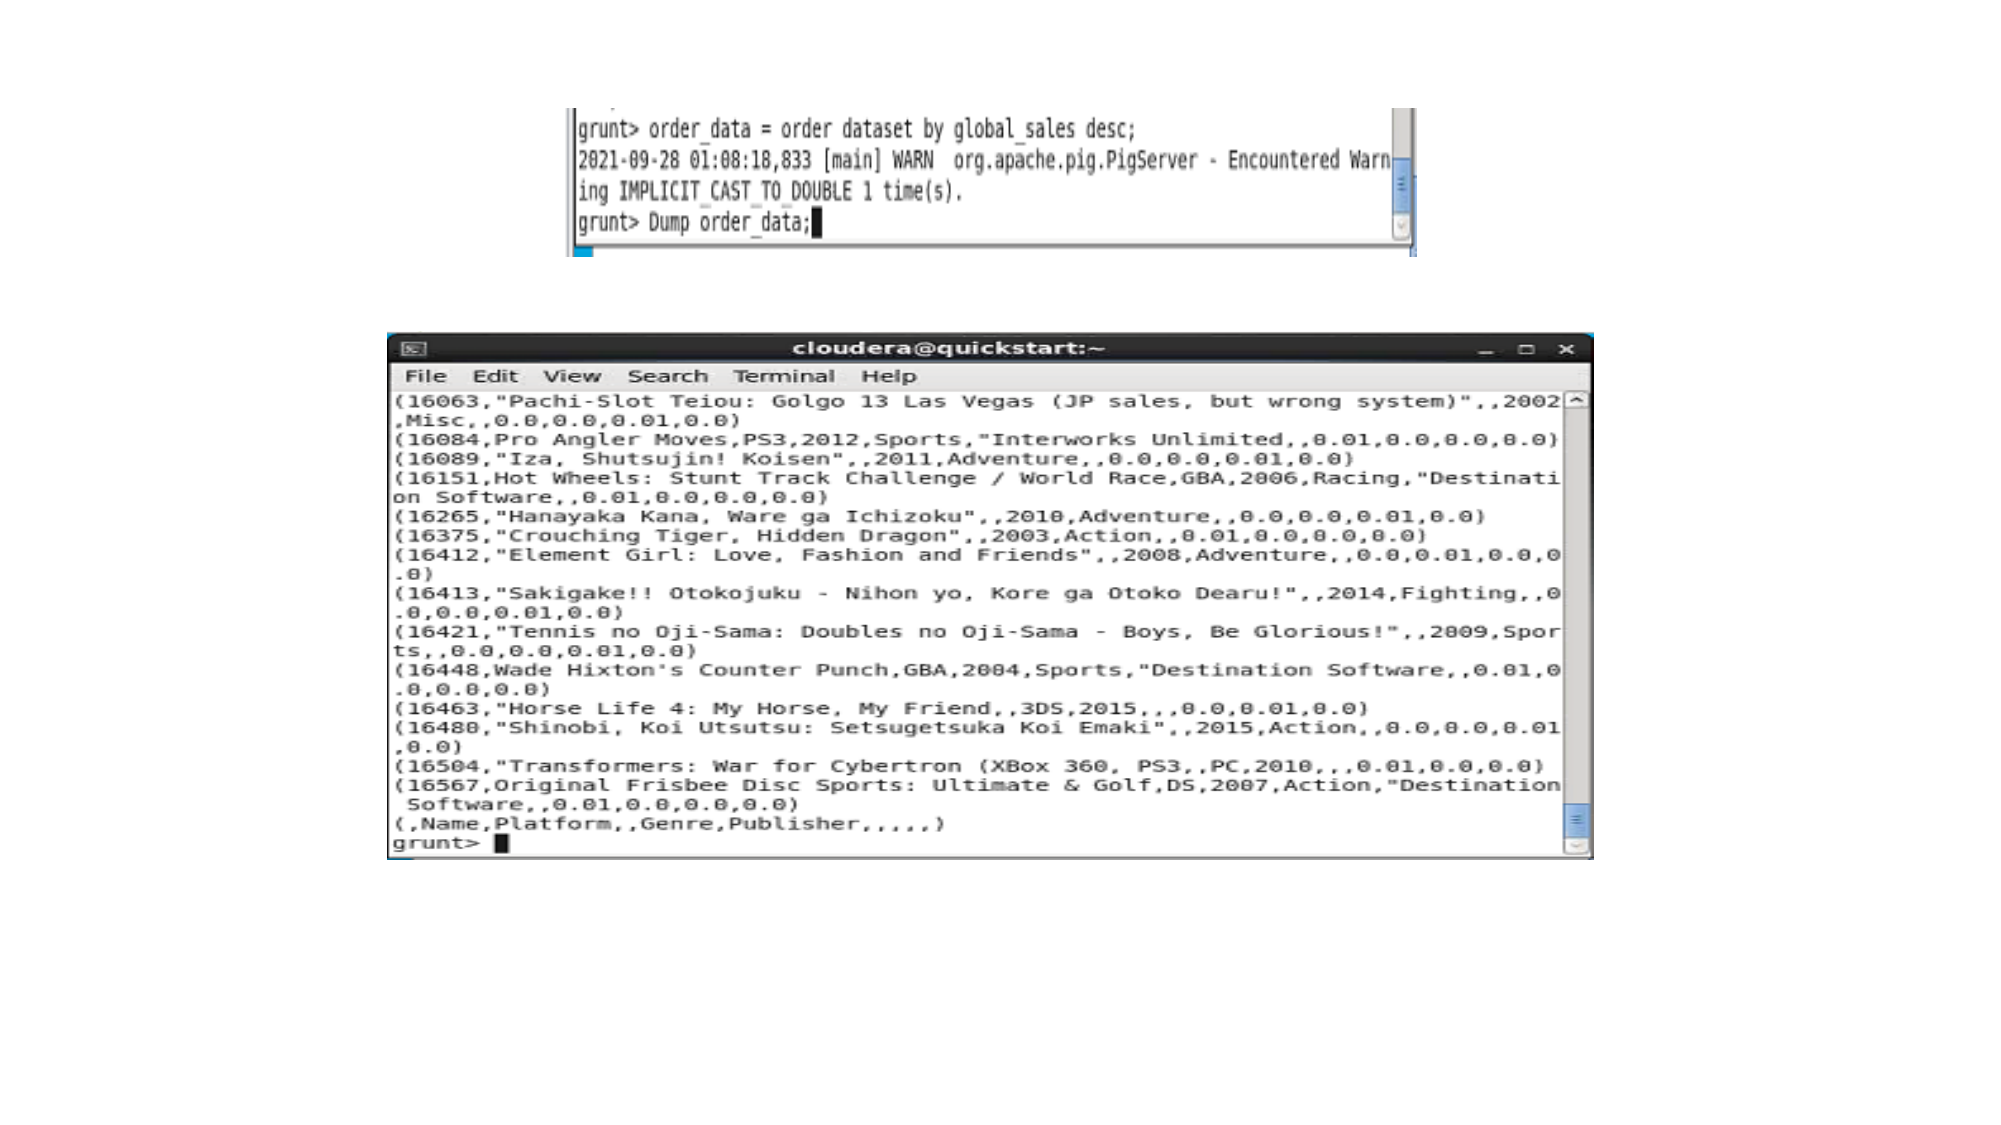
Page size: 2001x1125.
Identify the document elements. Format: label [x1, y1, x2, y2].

list [387, 331, 1594, 860]
title [137, 59, 1863, 278]
list [564, 108, 1417, 257]
